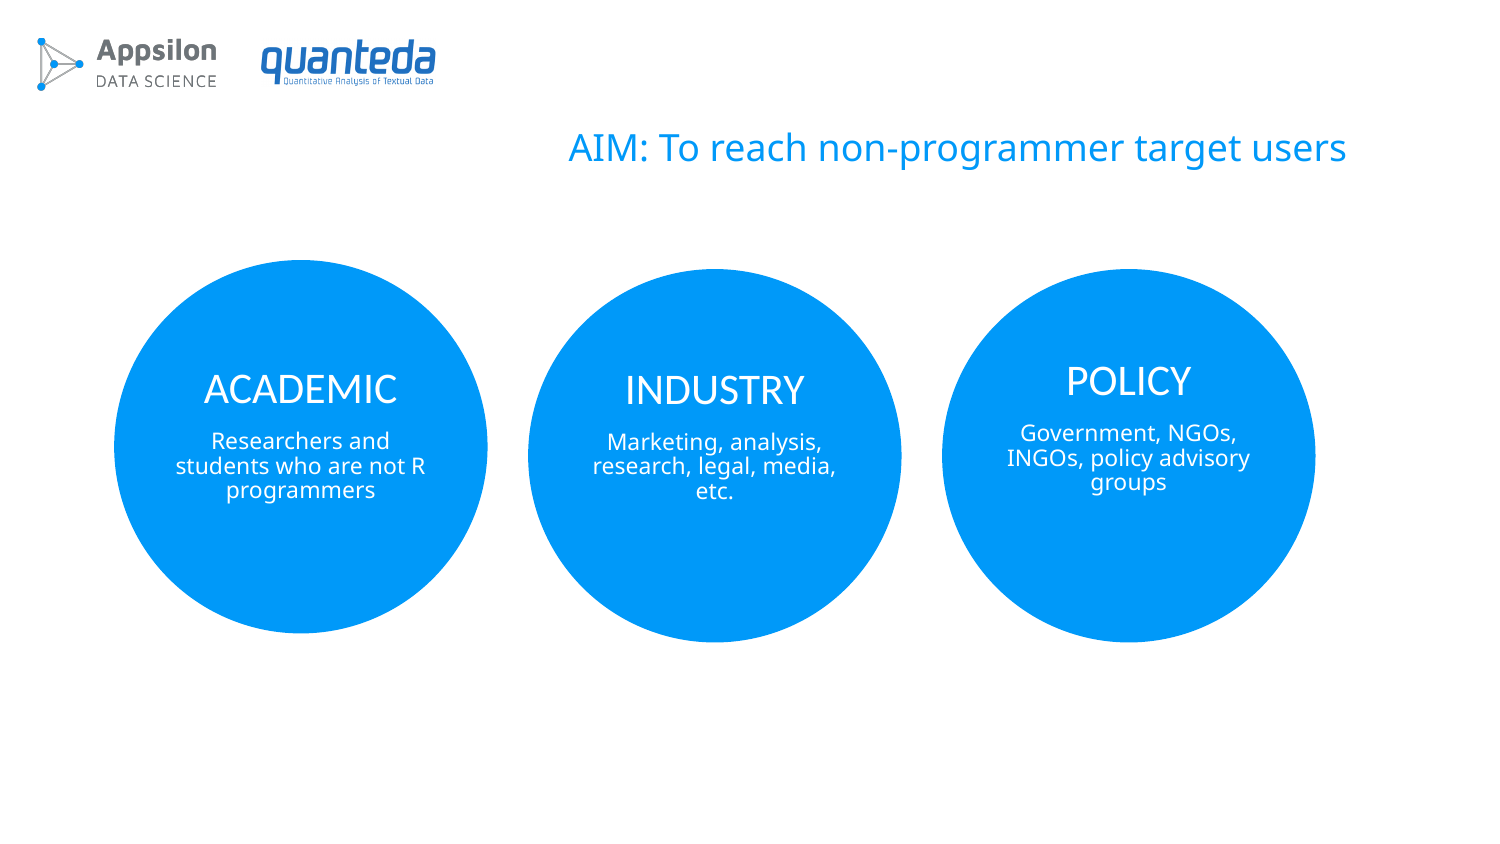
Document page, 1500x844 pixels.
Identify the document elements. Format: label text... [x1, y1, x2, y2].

picture [37, 37, 216, 91]
text_box [114, 260, 488, 634]
text_box [528, 269, 902, 643]
title AIM: To reach non-programmer target users [557, 53, 1379, 194]
list ACADEMIC Researchers and students who are not R programmers [159, 360, 443, 550]
text_box [942, 269, 1316, 643]
picture [261, 37, 436, 87]
list POLICY Government, NGOs, INGOs, policy advisory groups [987, 352, 1271, 542]
list INDUSTRY Marketing, analysis, research, legal, media, etc. [573, 361, 857, 551]
